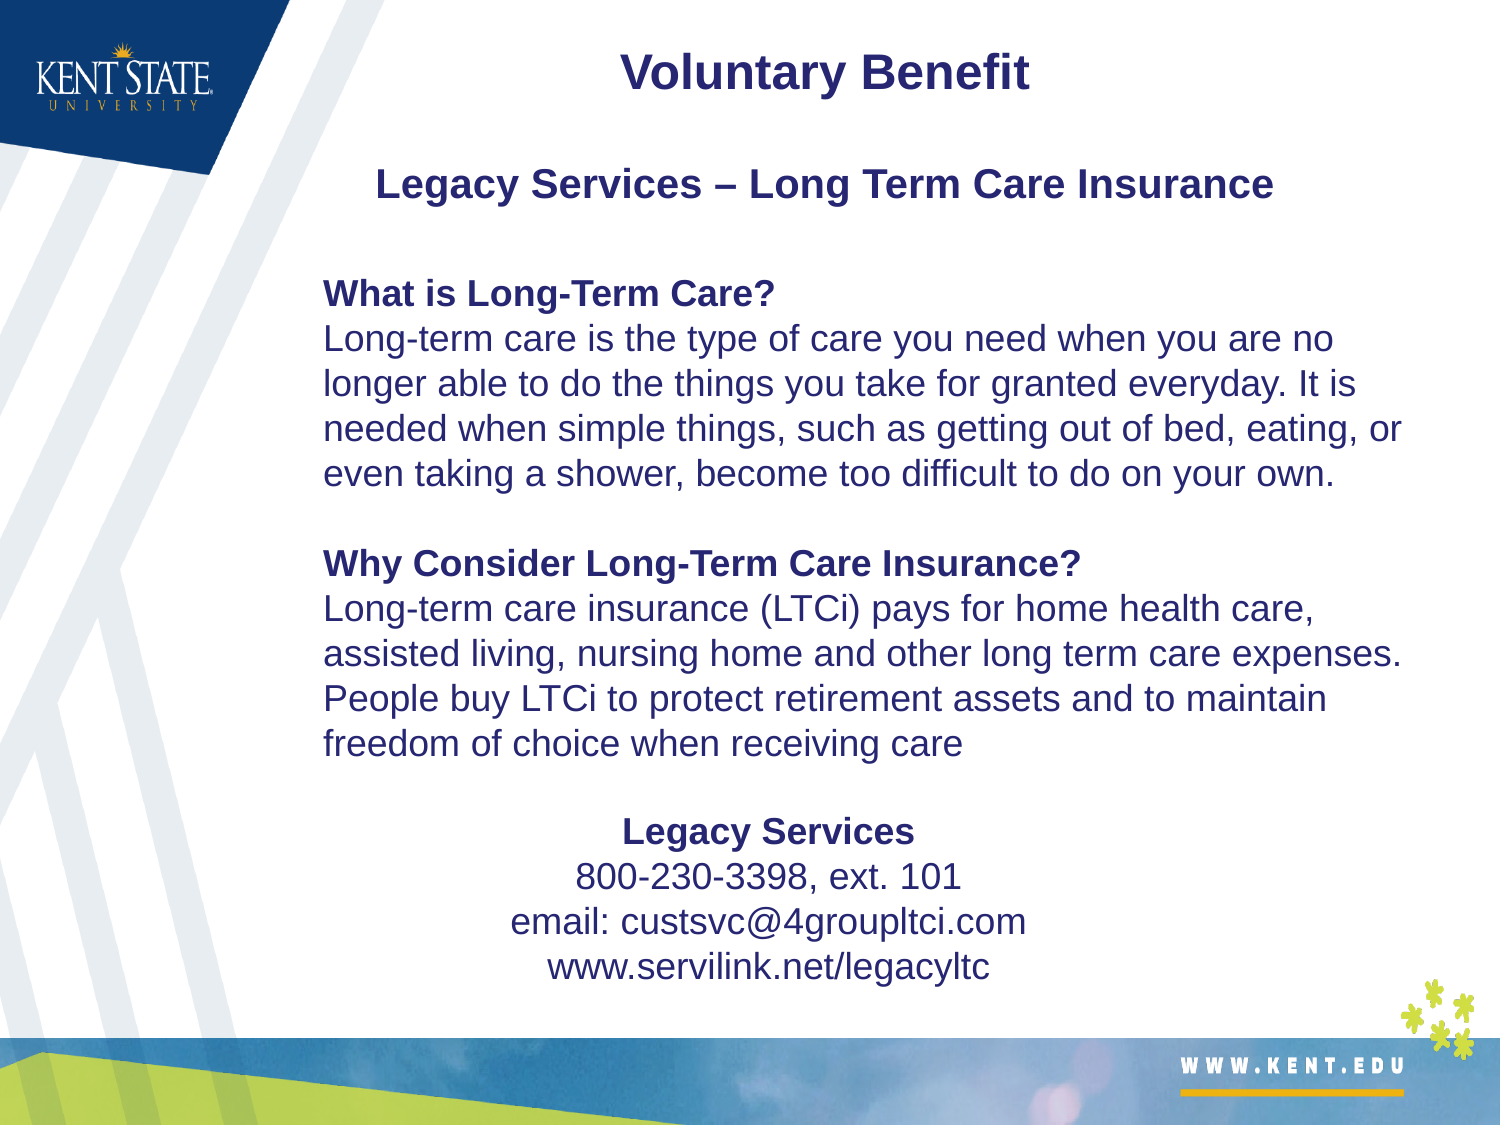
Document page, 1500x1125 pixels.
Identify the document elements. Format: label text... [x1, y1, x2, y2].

text_box What is Long-Term Care? Long-term care is the type of care you need when you are no longer able to do the things you take for granted everyday. It is needed when simple things, such as getting out of bed, eating, or even taking a shower, become too difficult to do on your own. Why Consider Long-Term Care Insurance? Long-term care insurance (LTCi) pays for home health care, assisted living, nursing home and other long term care expenses. People buy LTCi to protect retirement assets and to maintain freedom of choice when receiving care [308, 261, 1446, 772]
text_box Voluntary Benefit [200, 32, 1450, 107]
text_box Legacy Services – Long Term Care Insurance [181, 149, 1469, 214]
picture [0, 0, 1500, 1125]
text_box Legacy Services 800-230-3398, ext. 101 email: custsvc@4groupltci.com www.servilink.net/legacyltc [362, 799, 1175, 995]
